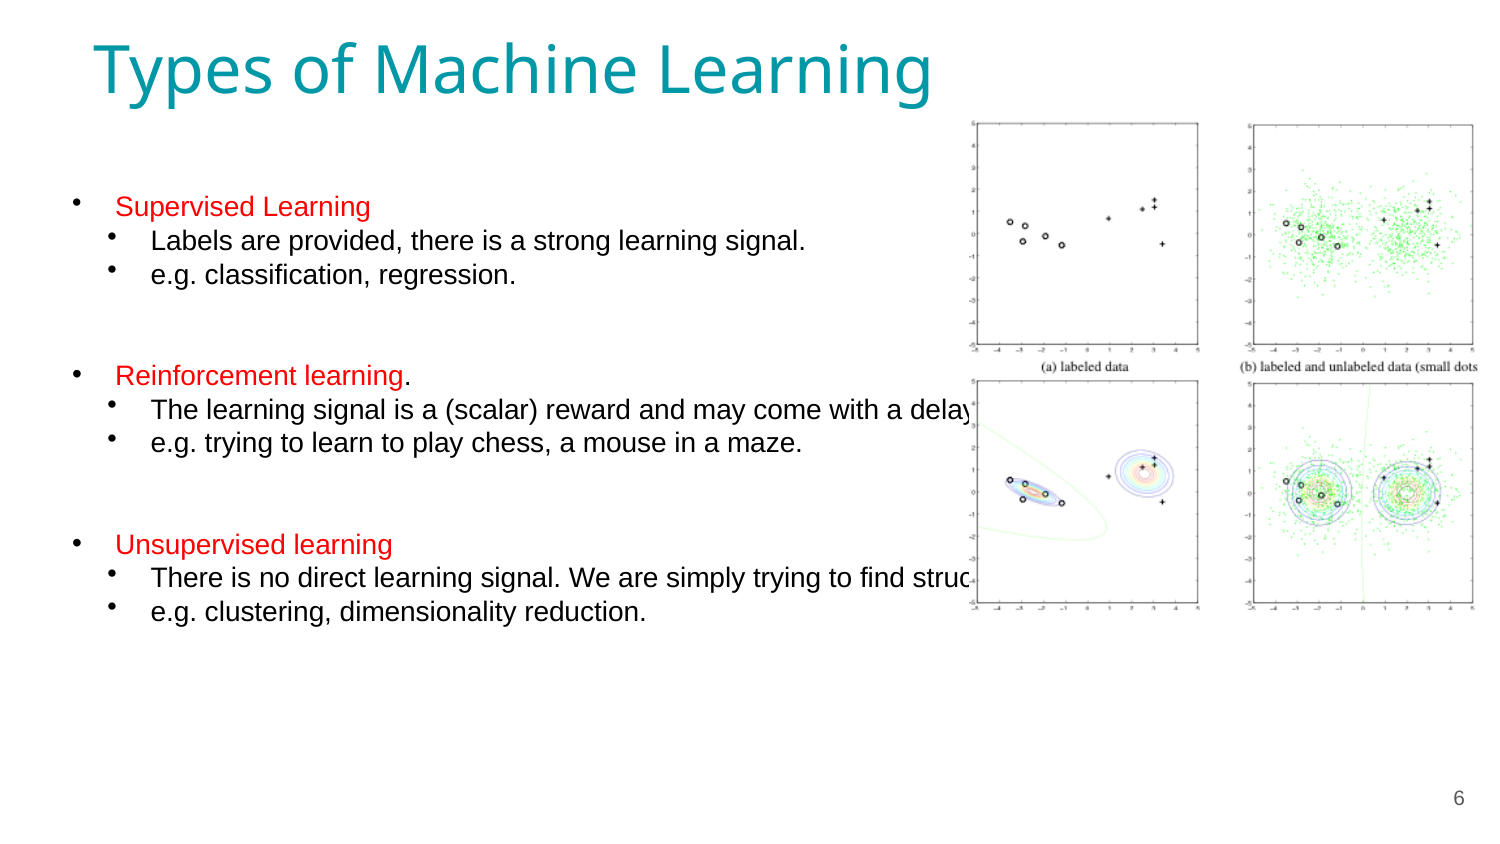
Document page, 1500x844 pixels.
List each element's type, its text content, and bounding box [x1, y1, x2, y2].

slide_number 6 [1389, 764, 1480, 830]
text_box Supervised Learning Labels are provided, there is a strong learning signal. e.g. classification, regression. Reinforcement learning. The learning signal is a (scalar) reward and may come with a delay. e.g. trying to learn to play chess, a mouse in a maze. Unsupervised learning There is no direct learning signal. We are simply trying to find structure in data. e.g. clustering, dimensionality reduction. [57, 181, 1136, 635]
title Types of Machine Learning [78, 11, 1477, 106]
picture [968, 118, 1481, 614]
